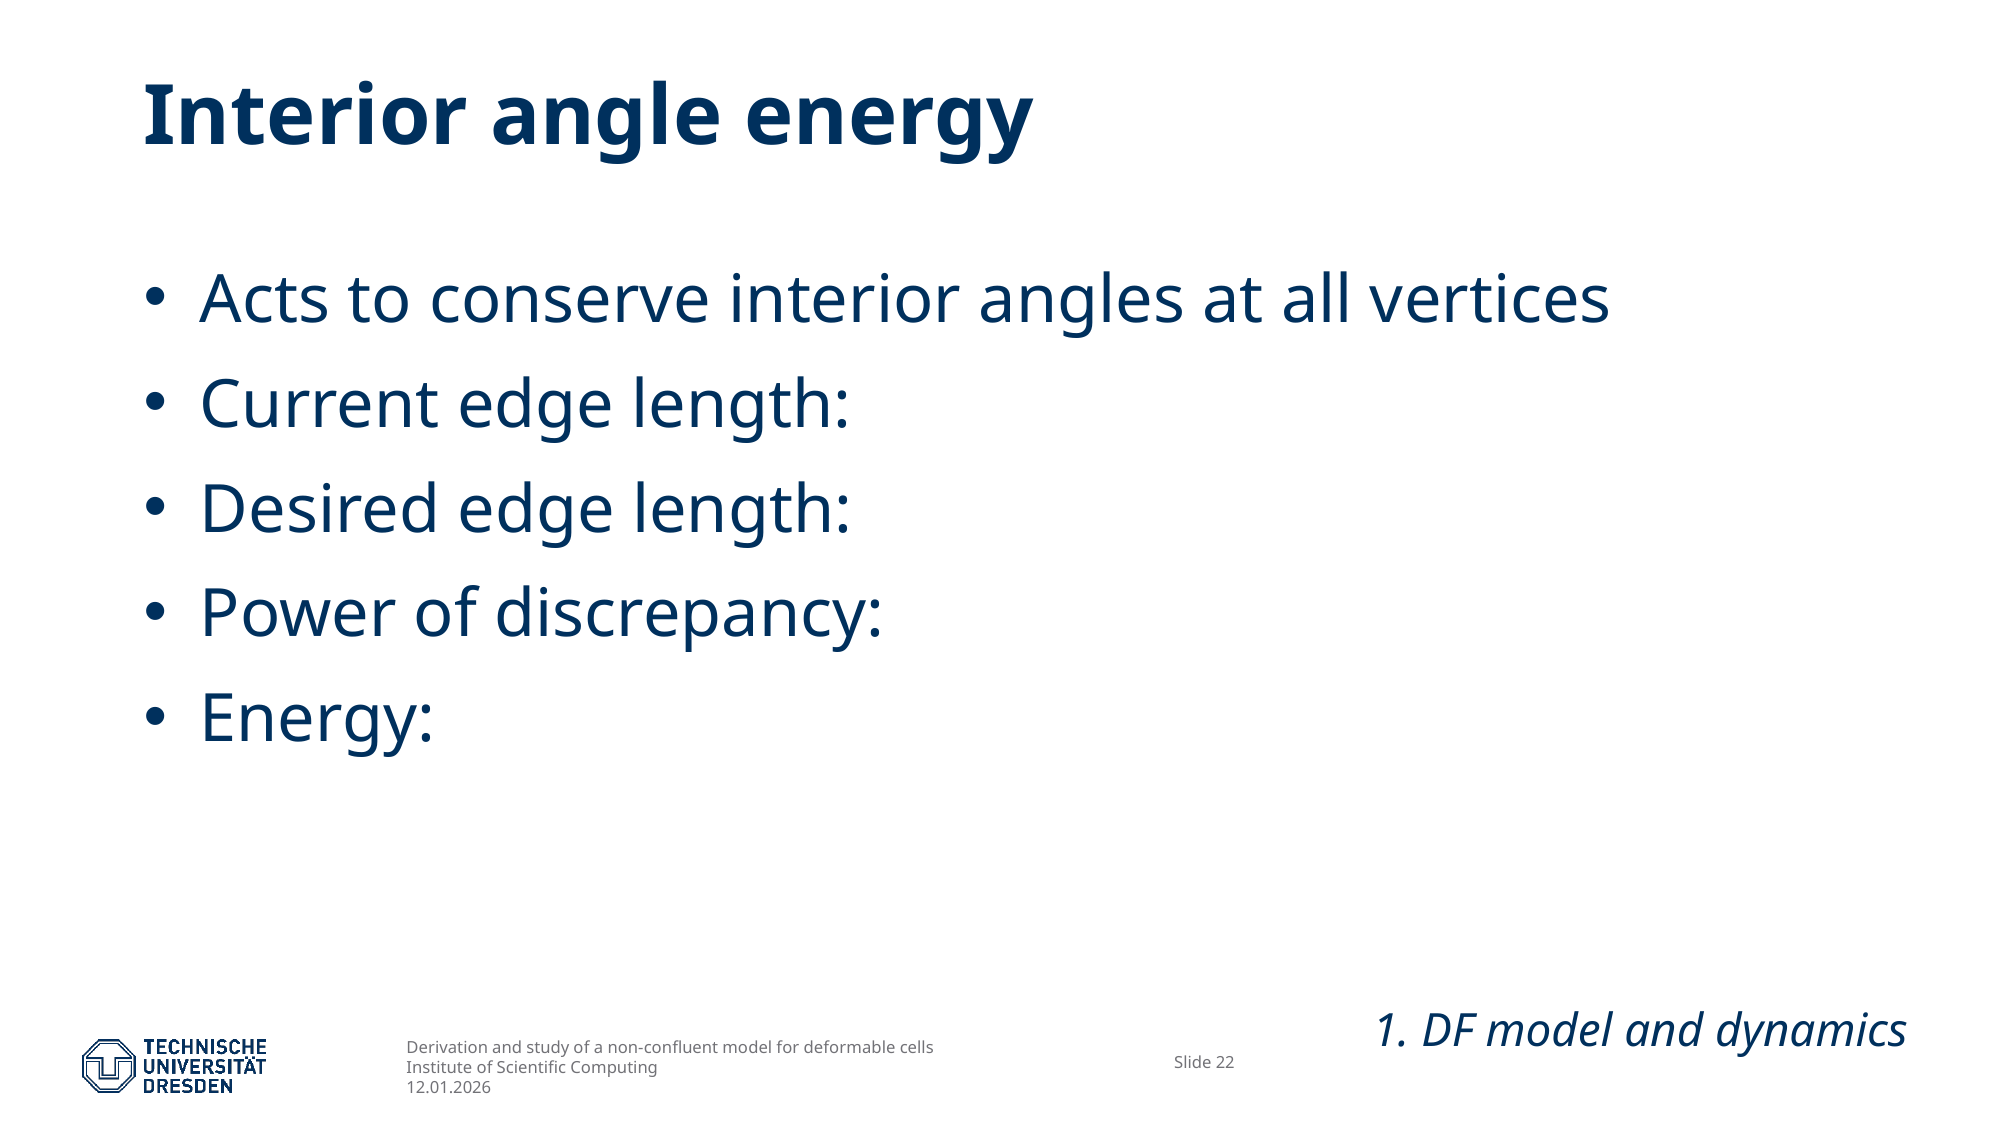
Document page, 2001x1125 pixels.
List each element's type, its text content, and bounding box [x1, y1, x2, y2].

picture [82, 1039, 266, 1093]
list Interior angle energy [143, 61, 1880, 148]
title 1. DF model and dynamics [1281, 1000, 1908, 1067]
